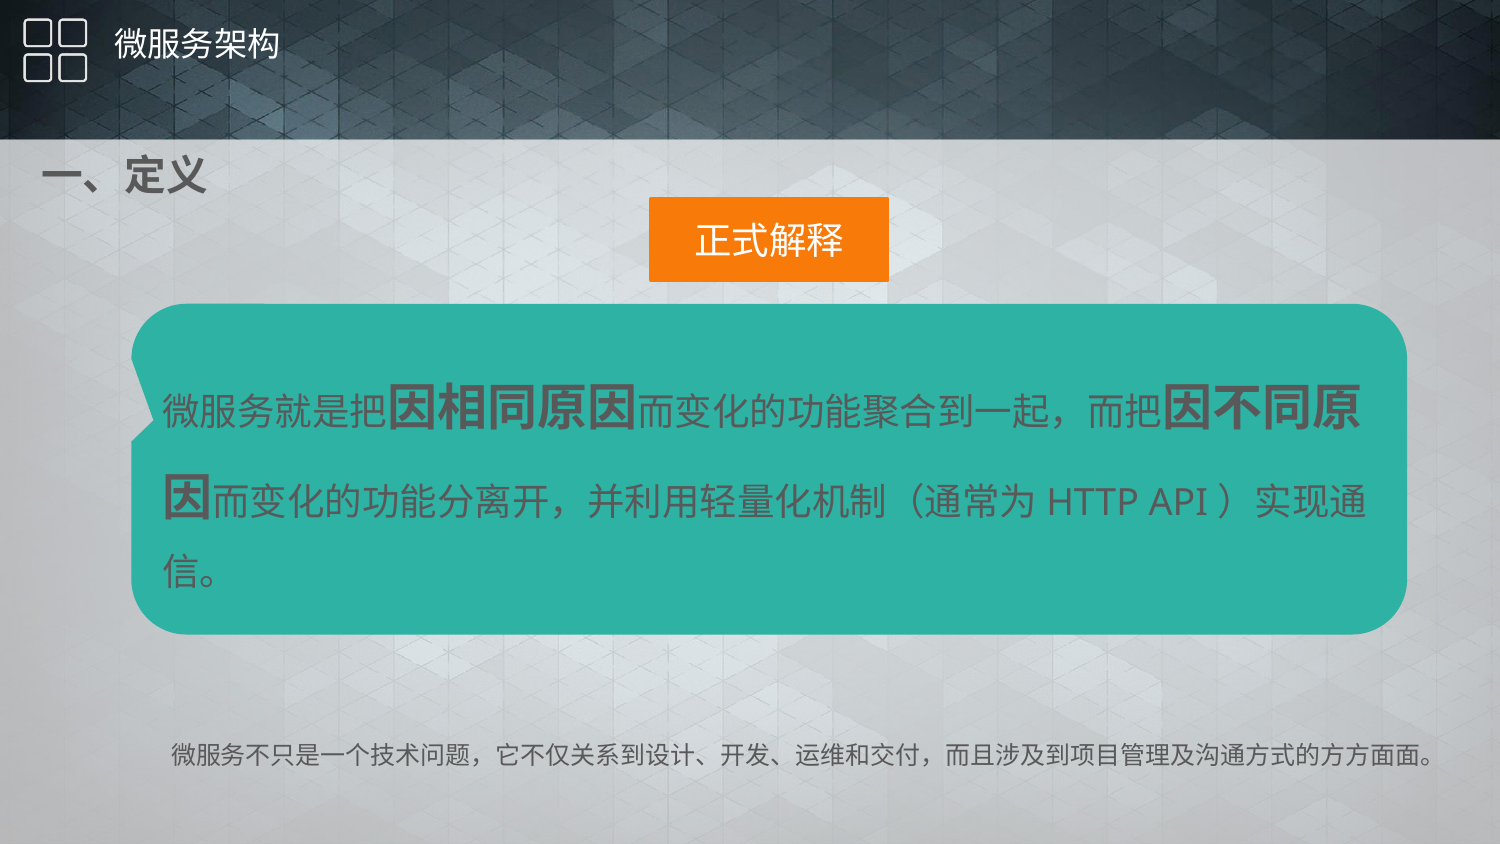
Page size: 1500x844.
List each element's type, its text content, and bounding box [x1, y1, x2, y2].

text_box 正式解释 [649, 197, 889, 282]
text_box 一、定义 [41, 148, 233, 199]
text_box 微服务就是把因相同原因而变化的功能聚合到一起，而把因不同原因而变化的功能分离开，并利用轻量化机制（通常为HTTP API）实现通信。 [129, 301, 1410, 637]
picture [0, 0, 1500, 844]
title 微服务架构 [99, 20, 550, 66]
text_box 微服务不只是一个技术问题，它不仅关系到设计、开发、运维和交付，而且涉及到项目管理及沟通方式的方方面面。 [171, 739, 1447, 770]
